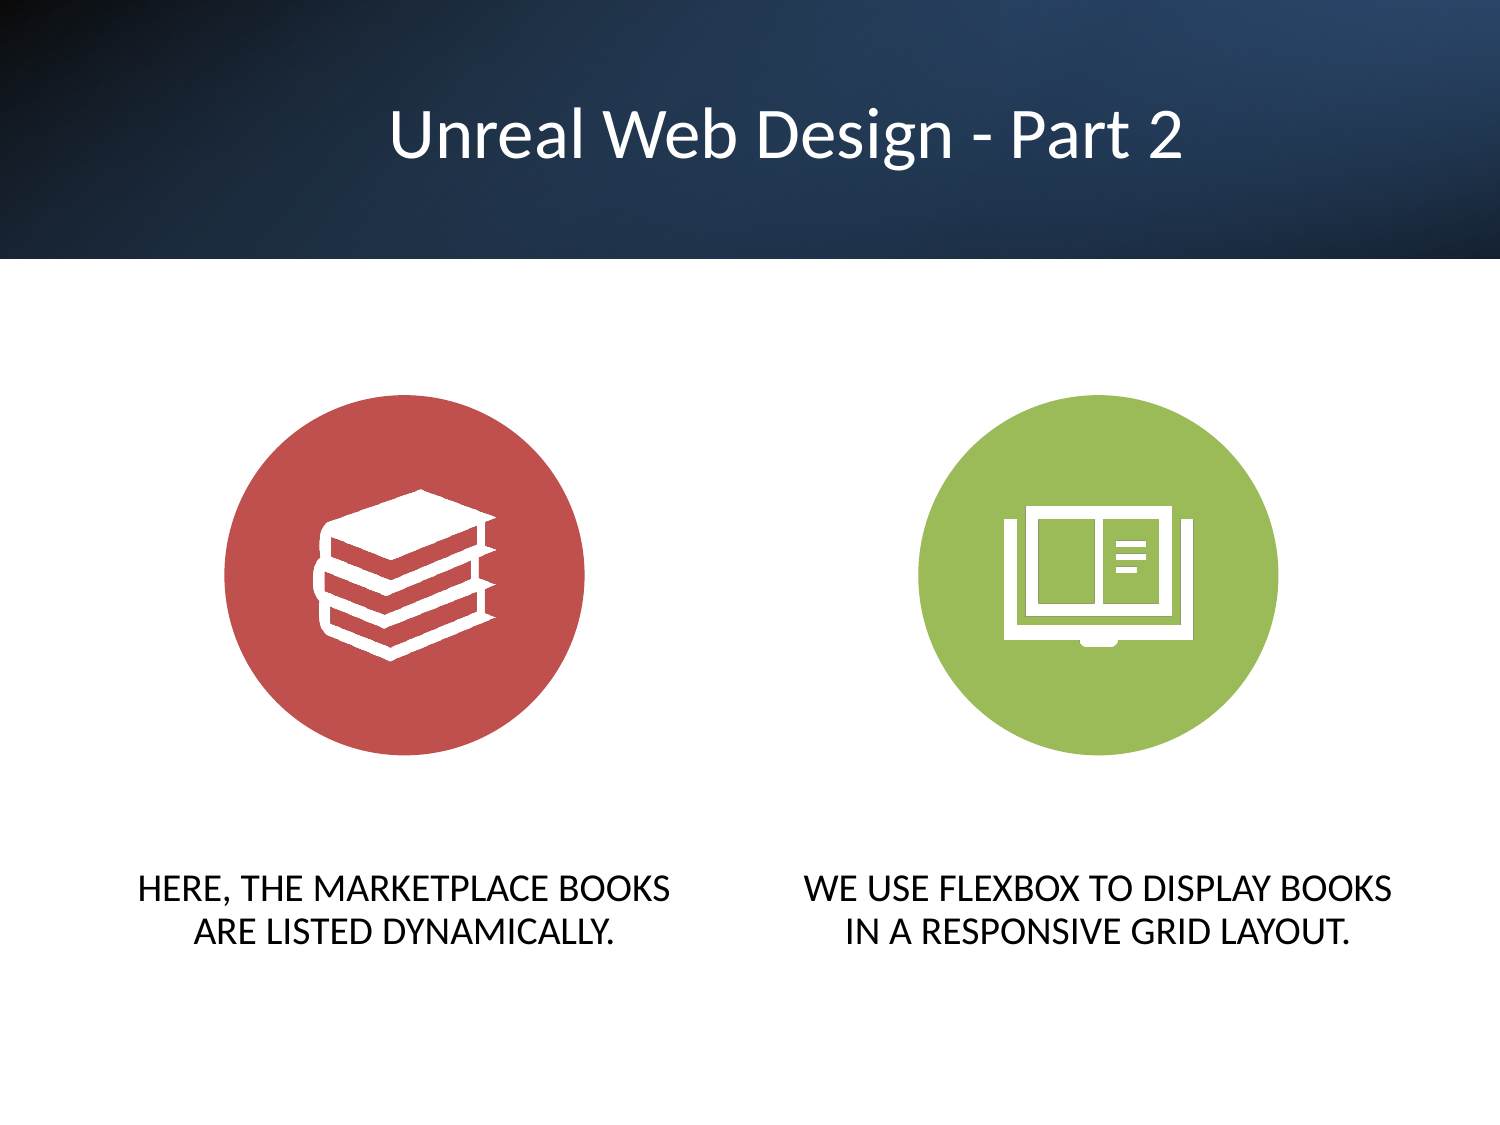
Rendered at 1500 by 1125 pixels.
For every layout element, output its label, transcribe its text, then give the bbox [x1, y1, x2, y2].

text_box [0, 261, 1500, 1125]
title Unreal Web Design - Part 2 [168, 57, 1405, 202]
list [78, 346, 1424, 1035]
text_box [0, 0, 1500, 261]
